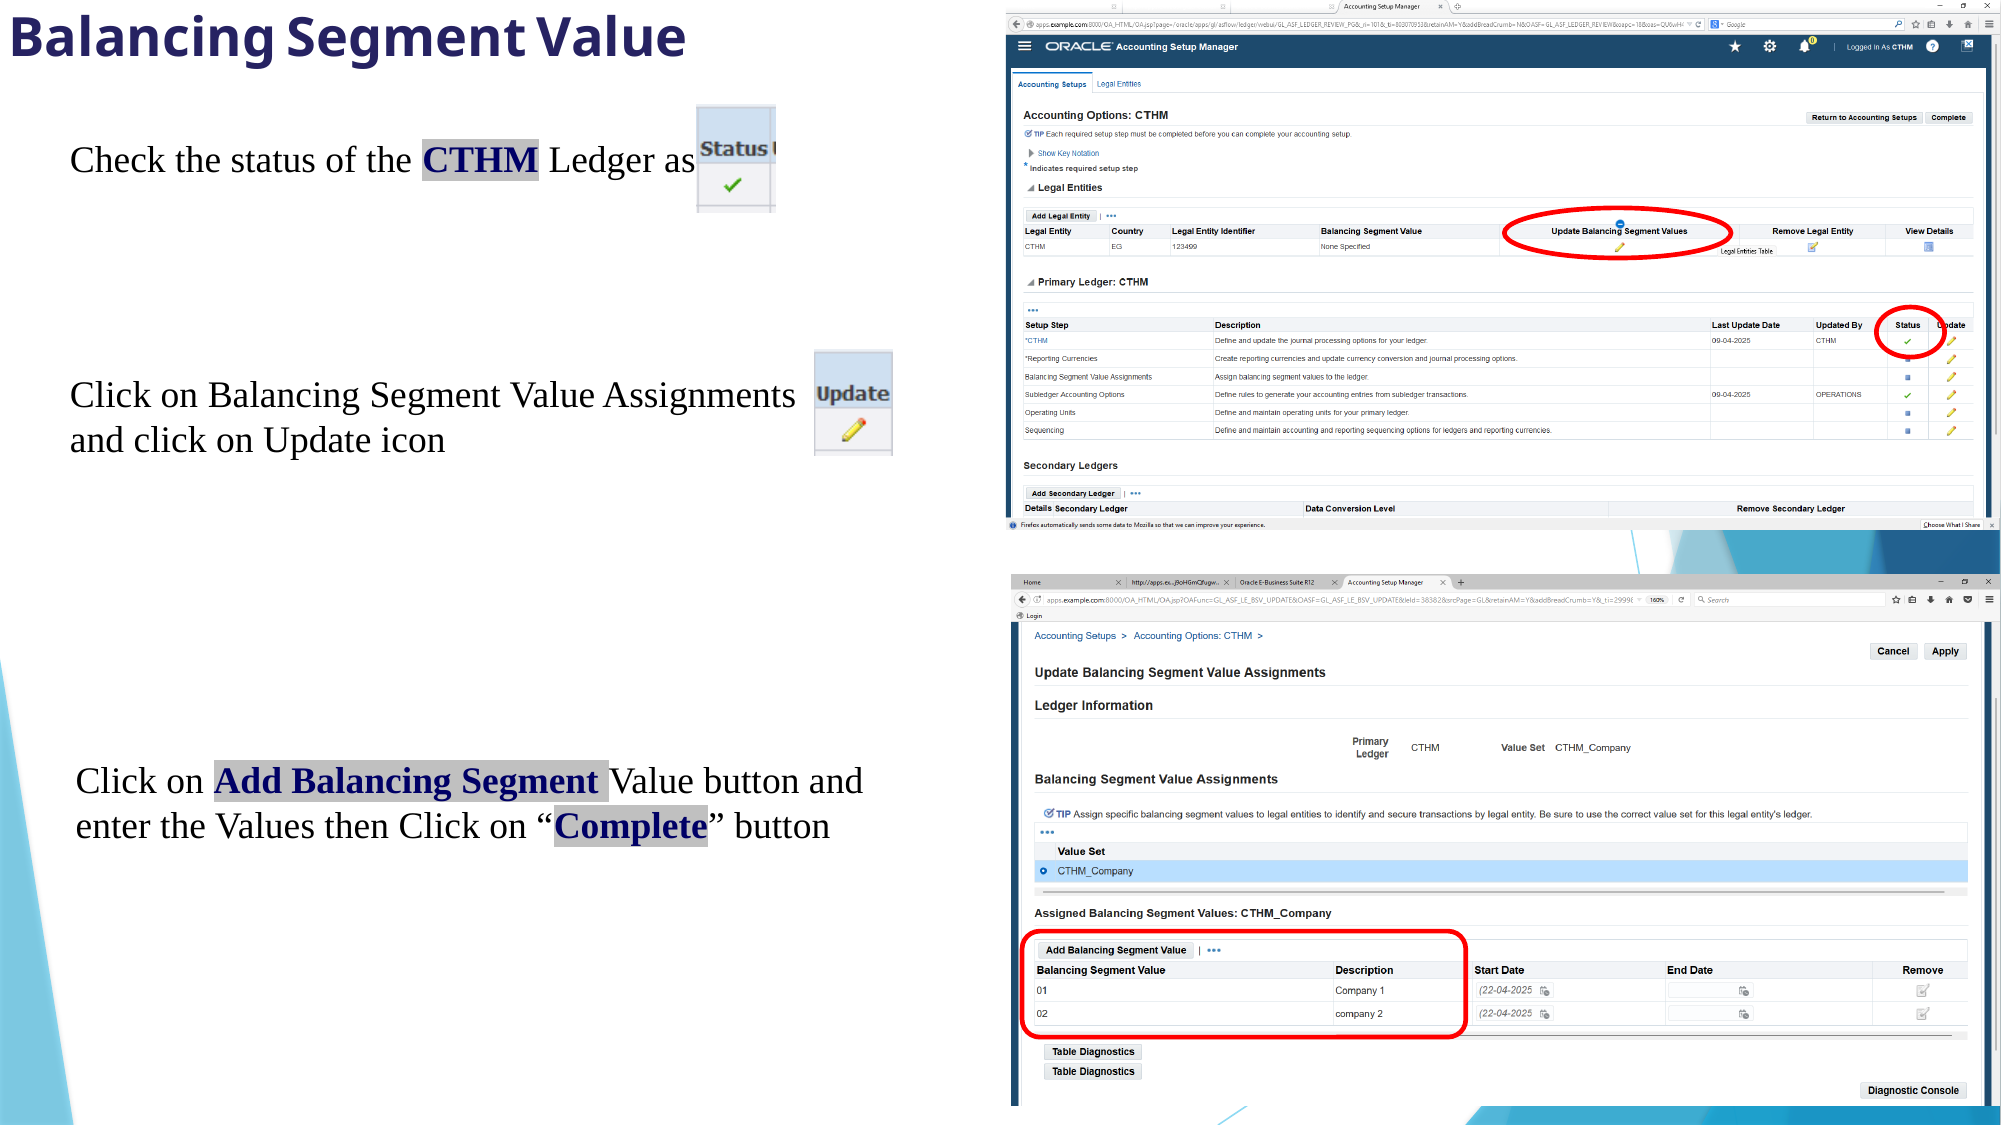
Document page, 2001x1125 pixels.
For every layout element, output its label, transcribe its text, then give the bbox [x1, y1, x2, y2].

picture [695, 103, 777, 213]
picture [1005, 0, 2000, 531]
text_box Click on Balancing Segment Value Assignments and click on Update icon [55, 362, 815, 468]
picture [1010, 573, 2000, 1107]
text_box Check the status of the CTHM Ledger as [55, 127, 690, 188]
text_box Balancing Segment Value [0, 0, 994, 75]
text_box Click on Add Balancing Segment Value button and enter the Values then Click on “Complete” button [60, 748, 921, 854]
picture [813, 348, 893, 457]
